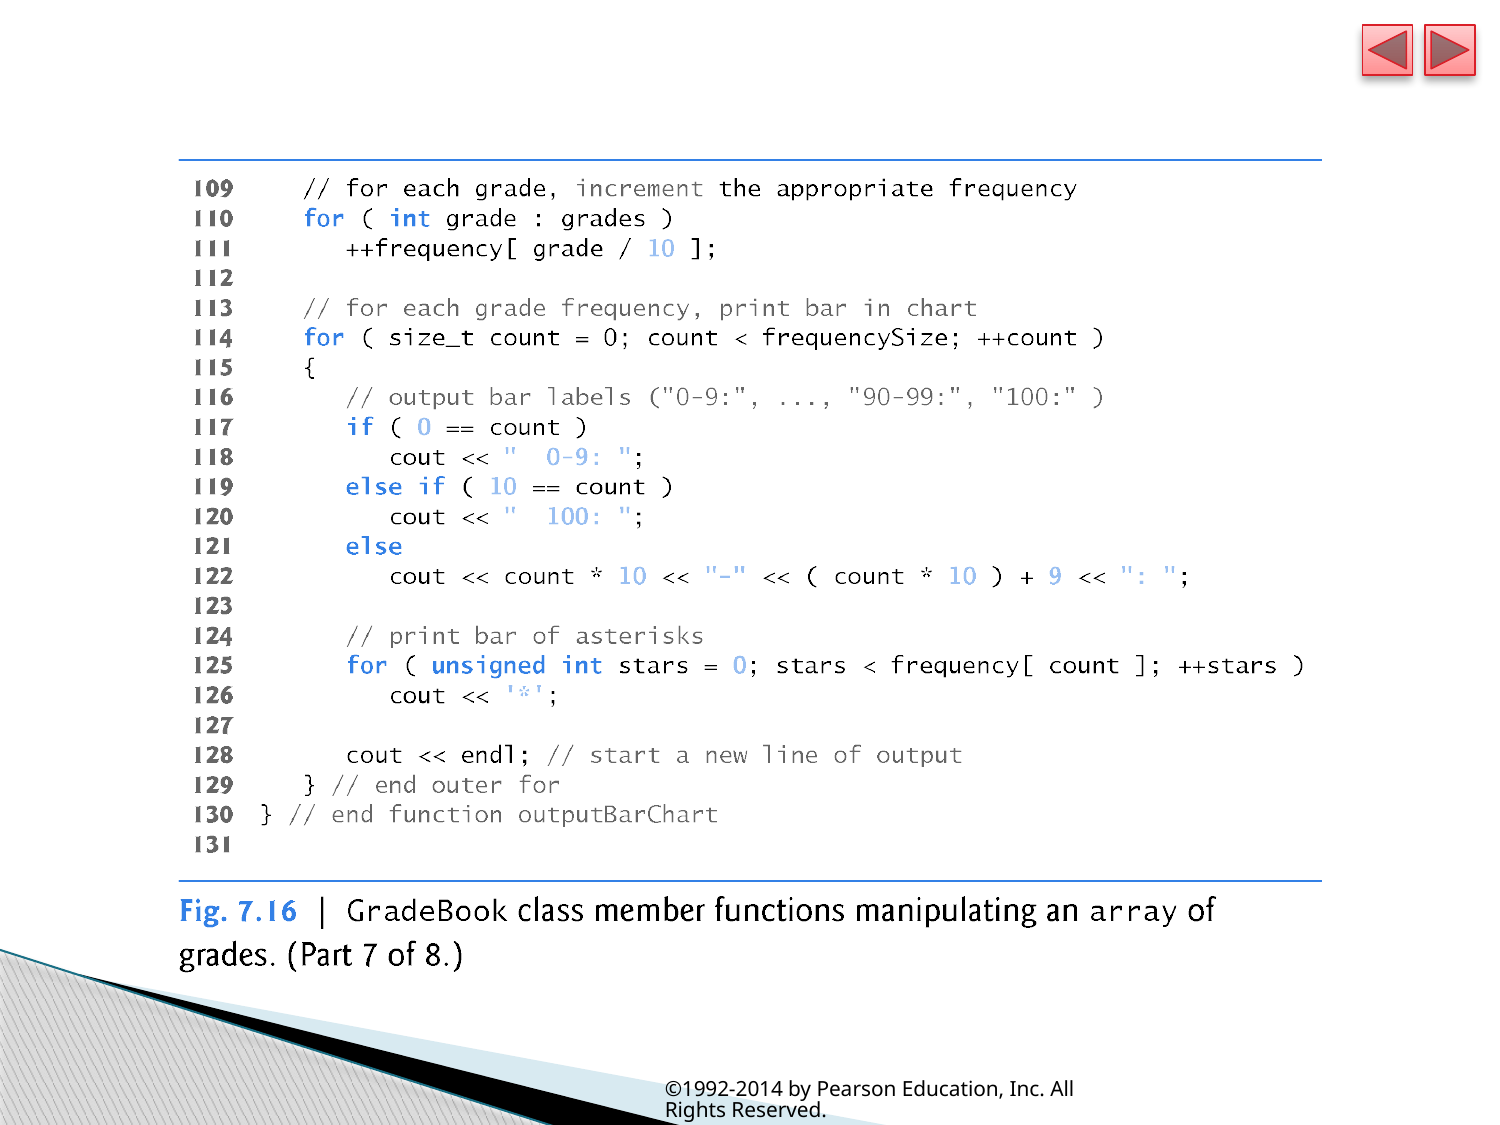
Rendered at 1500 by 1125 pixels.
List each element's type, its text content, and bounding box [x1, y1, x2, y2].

footer ©1992-2014 by Pearson Education, Inc. All Rights Reserved. [650, 1051, 1105, 1112]
picture [0, 106, 1500, 1018]
